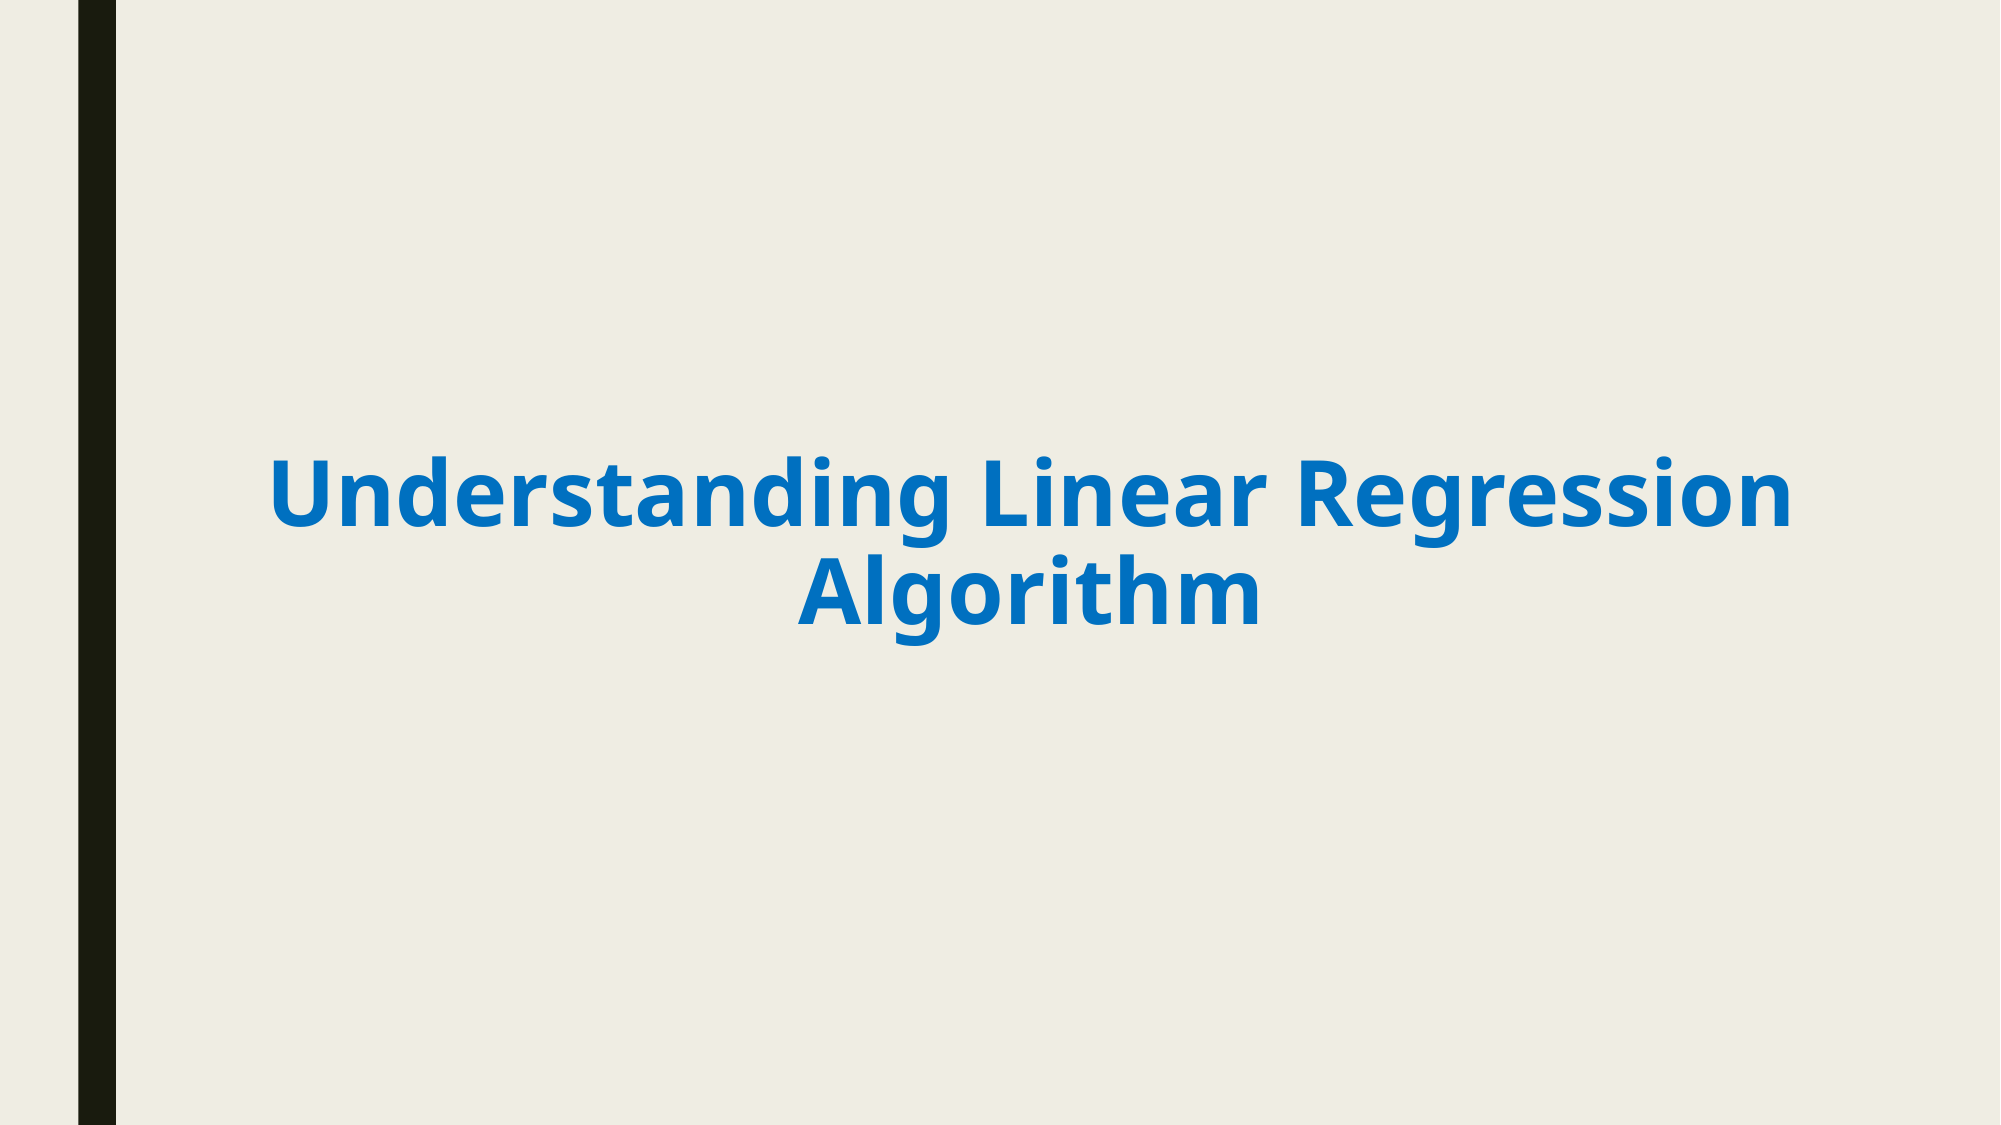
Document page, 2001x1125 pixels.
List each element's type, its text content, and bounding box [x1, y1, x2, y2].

title Understanding Linear Regression Algorithm [243, 440, 1819, 685]
